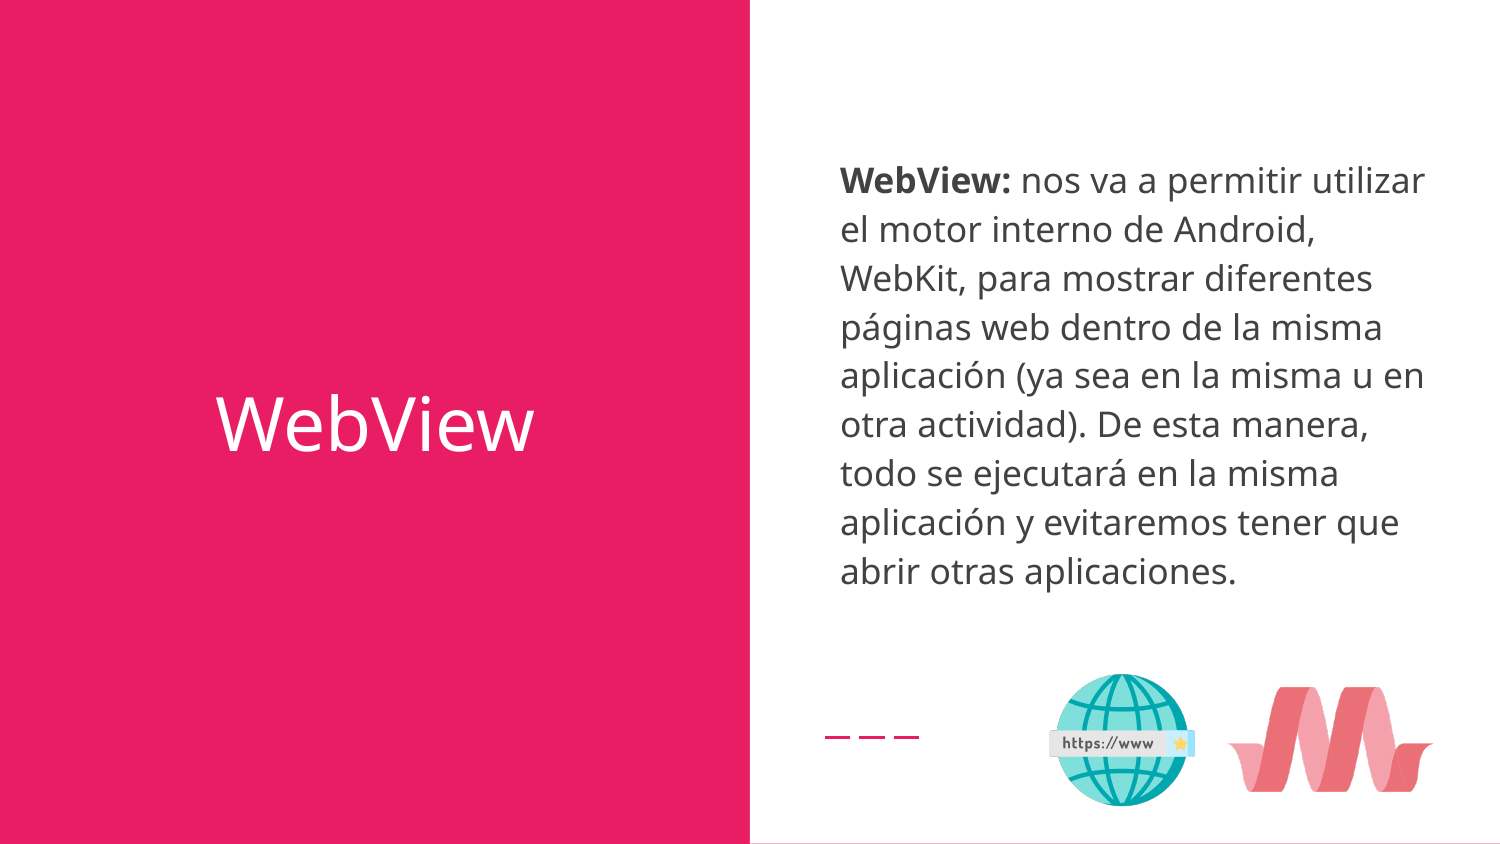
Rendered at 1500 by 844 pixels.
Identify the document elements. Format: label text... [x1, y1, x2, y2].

picture [1049, 667, 1195, 813]
picture [1226, 635, 1435, 844]
title WebView [43, 298, 708, 546]
list WebView: nos va a permitir utilizar el motor interno de Android, WebKit, para mostrar diferentes páginas web dentro de la misma aplicación (ya sea en la misma u en otra actividad). De esta manera, todo se ejecutará en la misma aplicación y evitaremos tener que abrir otras aplicaciones. [750, 118, 1462, 625]
